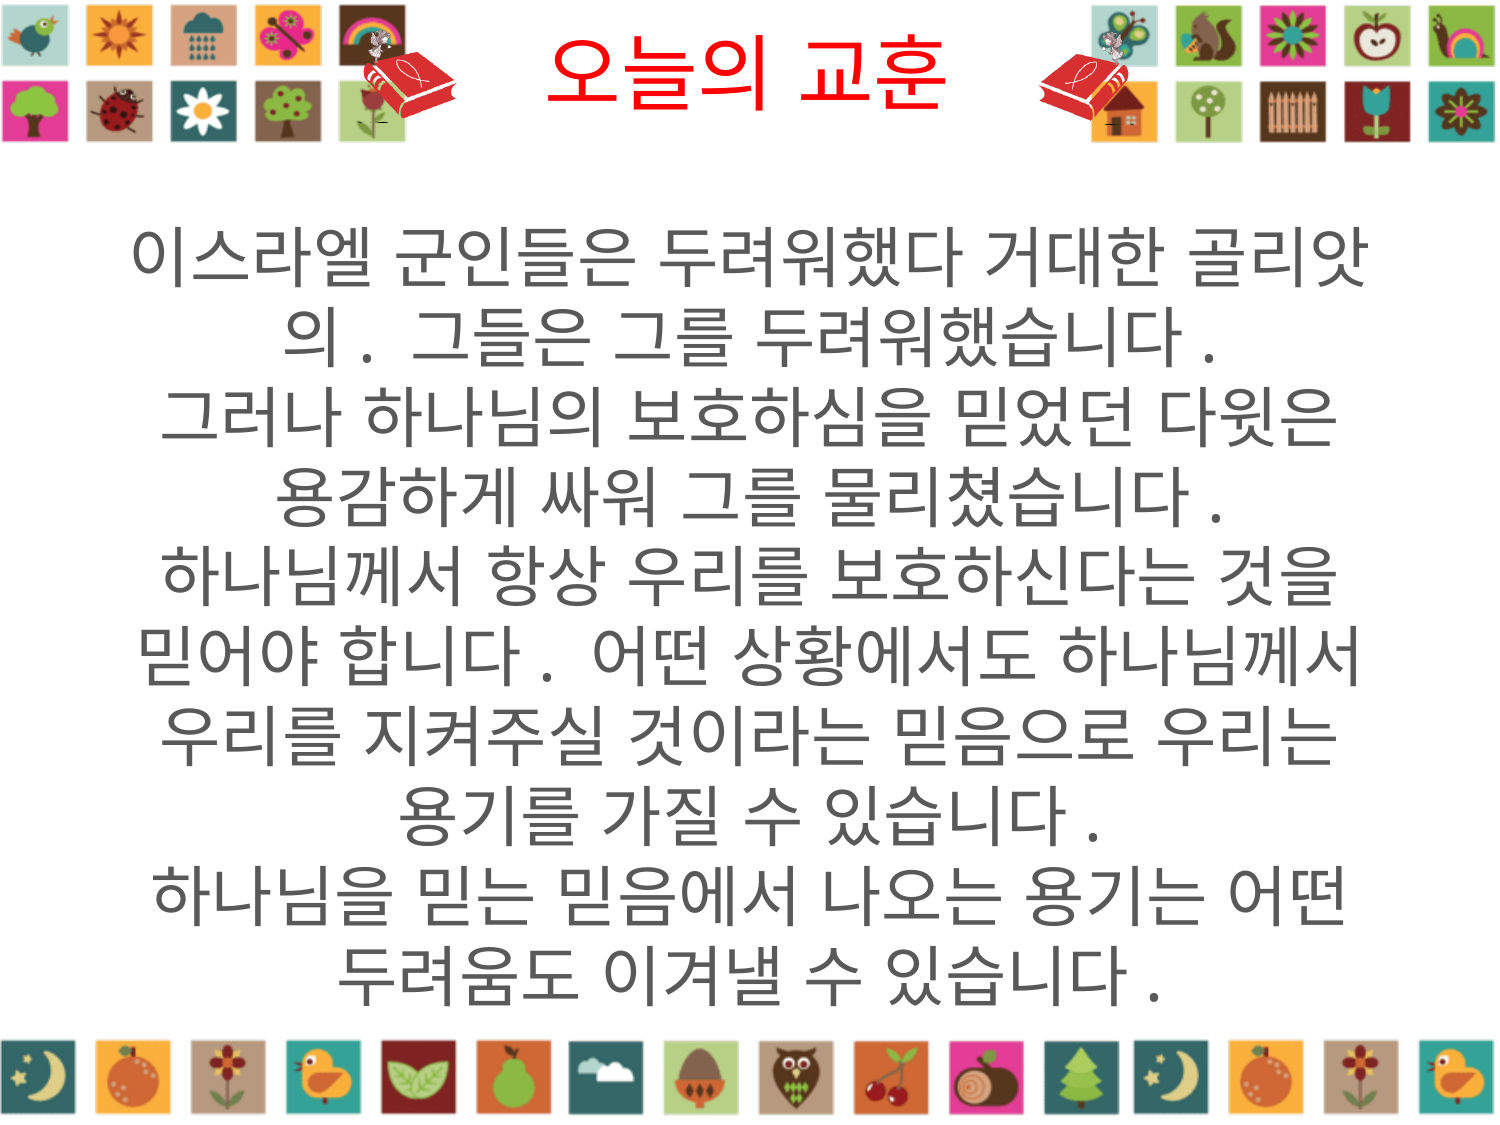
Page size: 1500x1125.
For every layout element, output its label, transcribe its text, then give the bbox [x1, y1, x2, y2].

text_box 이스라엘 군인들은 두려워했다 거대한 골리앗의. 그들은 그를 두려워했습니다. 그러나 하나님의 보호하심을 믿었던 다윗은 용감하게 싸워 그를 물리쳤습니다. 하나님께서 항상 우리를 보호하신다는 것을 믿어야 합니다. 어떤 상황에서도 하나님께서 우리를 지켜주실 것이라는 믿음으로 우리는 용기를 가질 수 있습니다. 하나님을 믿는 믿음에서 나오는 용기는 어떤 두려움도 이겨낼 수 있습니다. [76, 208, 1424, 1023]
text_box 오늘의 교훈 [427, 13, 1078, 129]
picture [0, 3, 489, 150]
picture [1006, 3, 1500, 150]
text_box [0, 1028, 1500, 1118]
